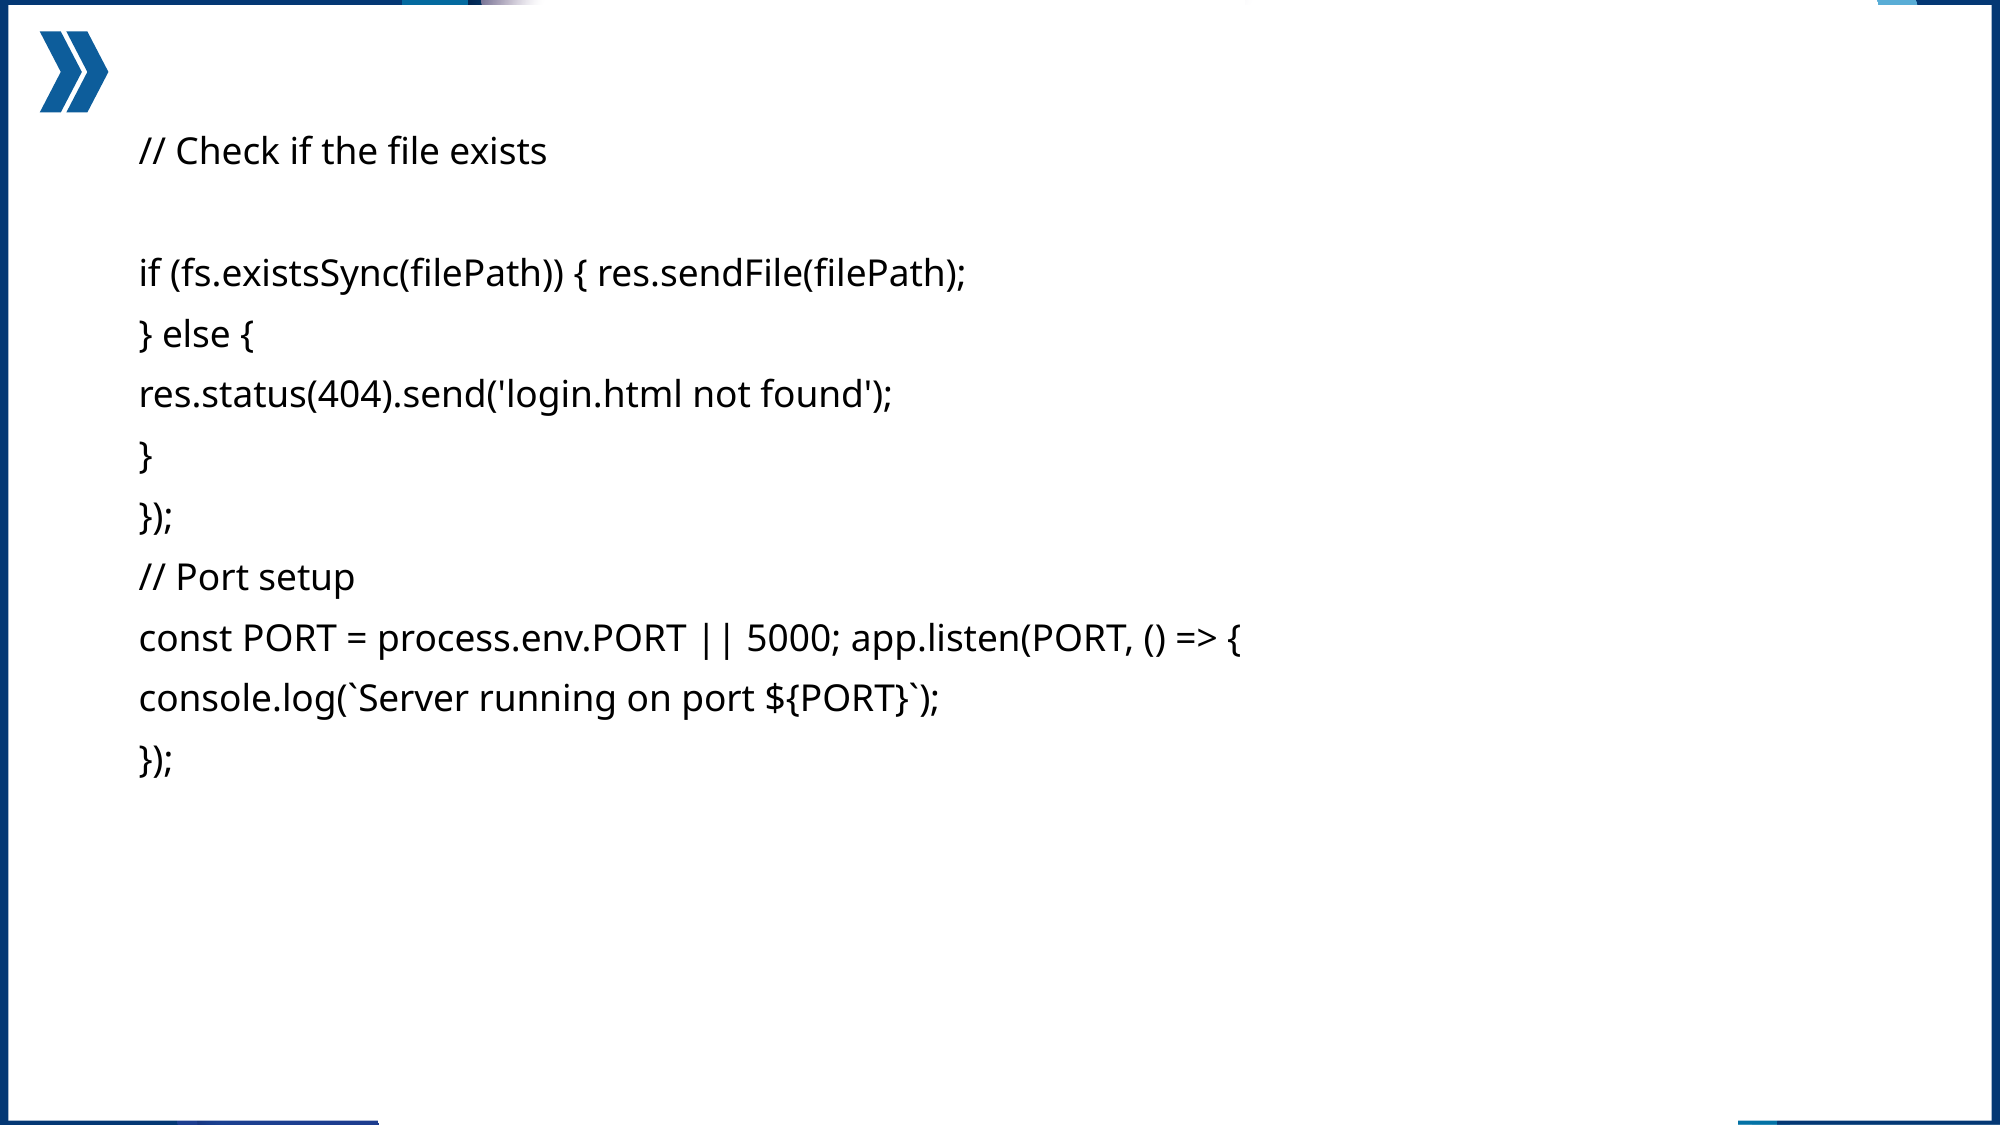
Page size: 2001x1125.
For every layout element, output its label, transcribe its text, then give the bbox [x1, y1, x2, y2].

list // Check if the file exists if (fs.existsSync(filePath)) { res.sendFile(filePath); } else { res.status(404).send('login.html not found'); } }); // Port setup const PORT = process.env.PORT || 5000; app.listen(PORT, () => { console.log(`Server running on port ${PORT}`); }); [123, 125, 1788, 848]
